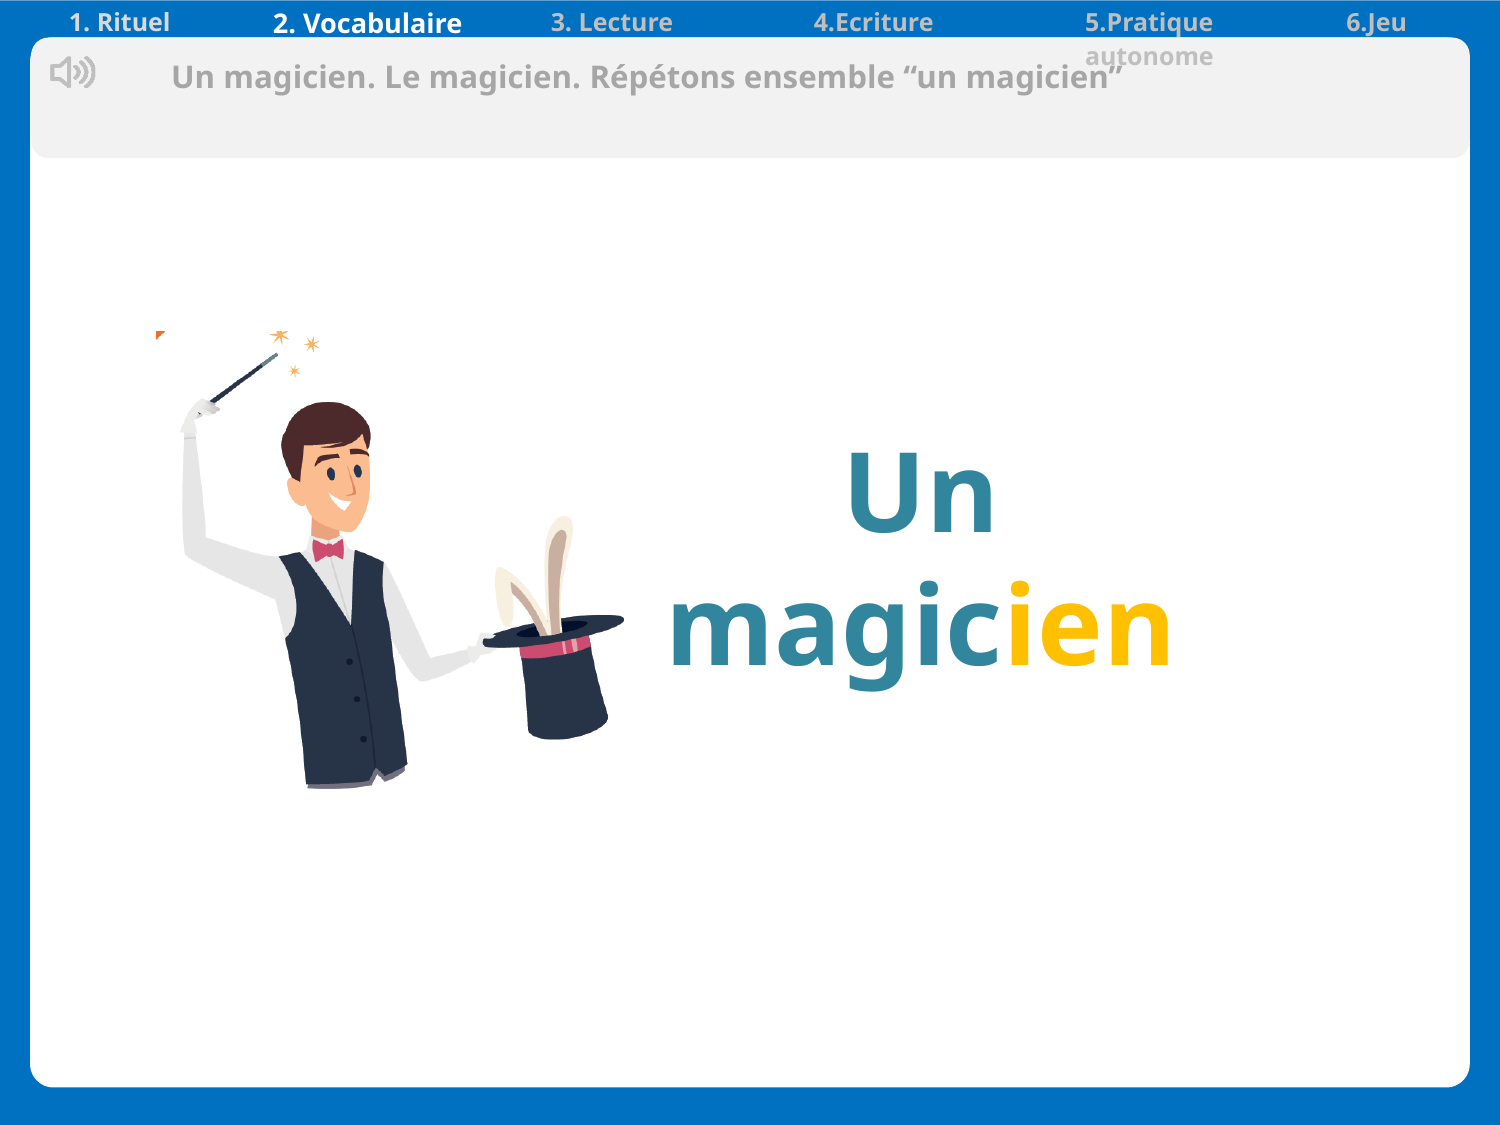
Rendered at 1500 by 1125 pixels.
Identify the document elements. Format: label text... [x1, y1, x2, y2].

text_box [0, 0, 1500, 1125]
table_header 1. Rituel [1, 0, 245, 72]
text_box [50, 72, 96, 88]
text_box [27, 72, 1472, 1090]
table_header 5.Pratique autonome [1013, 0, 1286, 72]
picture [155, 330, 632, 795]
text_box [29, 43, 1472, 161]
table_header 4.Ecriture [734, 0, 1013, 45]
table_header 6.Jeu [1286, 0, 1468, 72]
text_box Un magicien [635, 413, 1235, 695]
text_box Un magicien. Le magicien. Répétons ensemble “un magicien” [156, 45, 1157, 103]
table_header 3. Lecture [490, 0, 734, 45]
table_header 2. Vocabulaire [245, 0, 490, 45]
